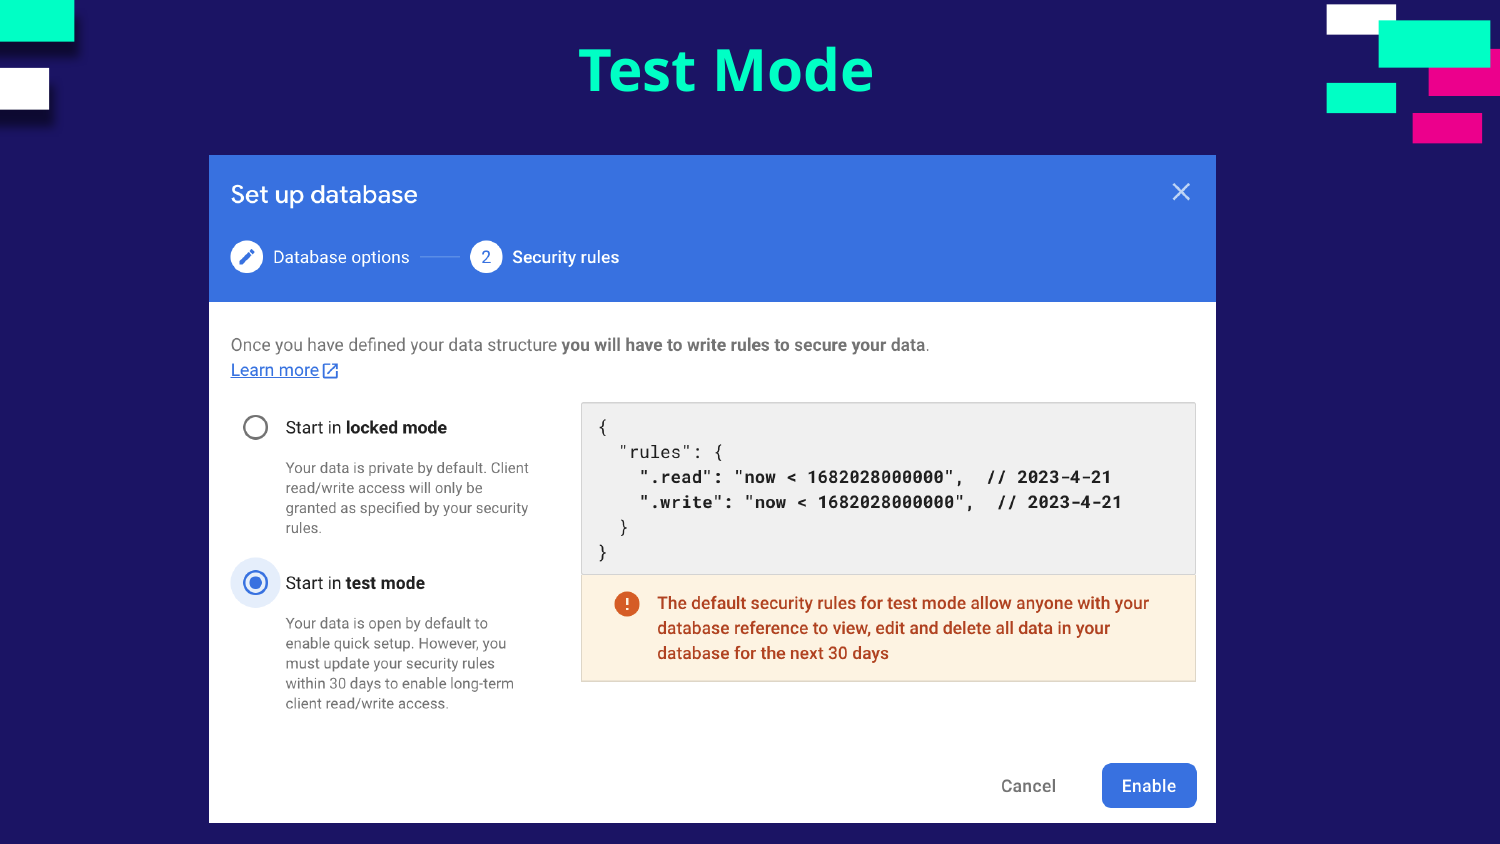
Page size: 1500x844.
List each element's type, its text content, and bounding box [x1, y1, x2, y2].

text_box [0, 67, 50, 110]
text_box [1412, 113, 1483, 144]
text_box [1326, 4, 1397, 35]
title Test Mode [443, 17, 1010, 128]
text_box [1428, 48, 1500, 96]
text_box [1378, 20, 1491, 68]
text_box [0, 0, 75, 42]
text_box [1326, 82, 1397, 114]
picture [208, 155, 1216, 823]
